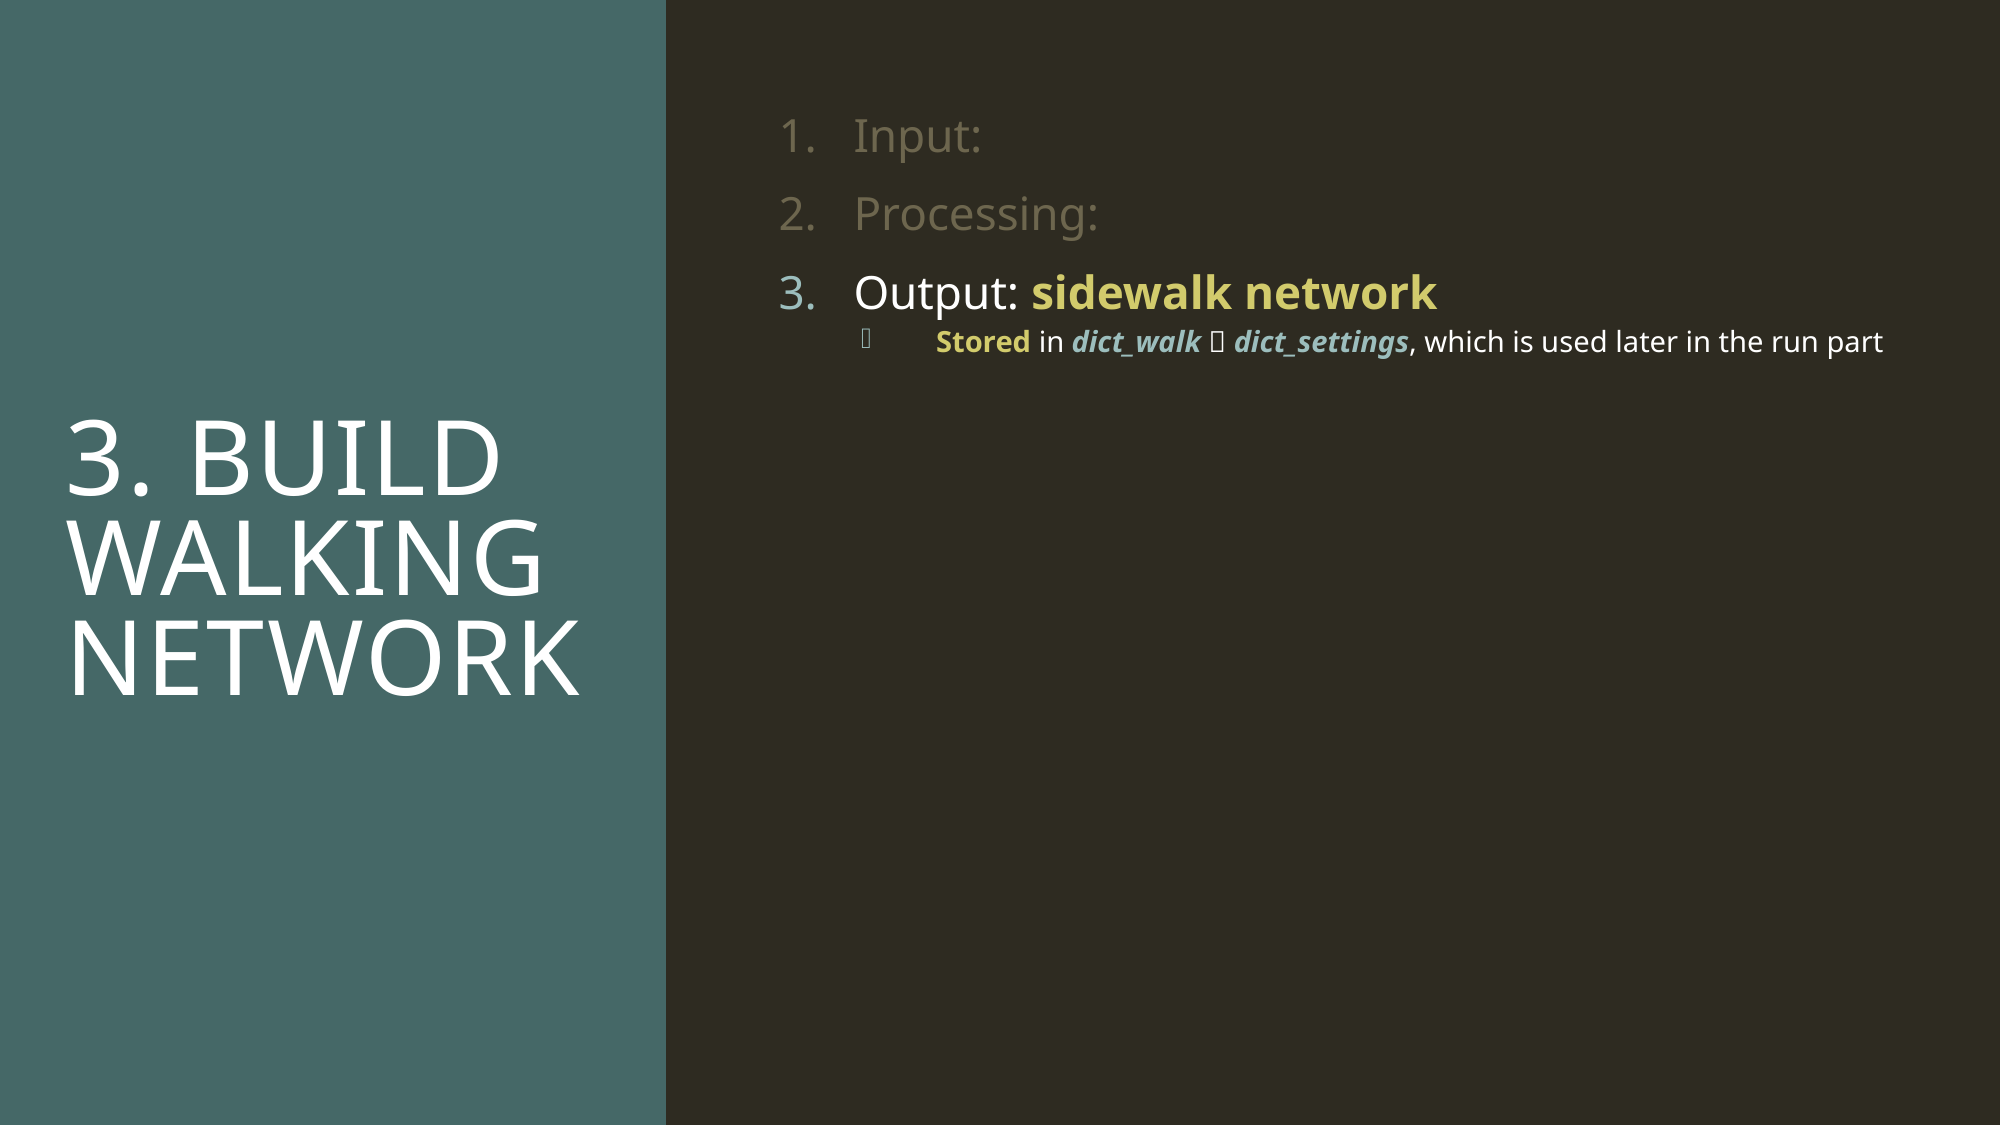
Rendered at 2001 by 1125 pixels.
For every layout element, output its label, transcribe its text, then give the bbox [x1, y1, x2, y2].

list Input: Processing: Output: sidewalk network Stored in dict_walk  dict_settings, which is used later in the run part [770, 104, 1948, 720]
text_box [0, 0, 667, 1125]
title 3. Build walking network [50, 104, 614, 1026]
